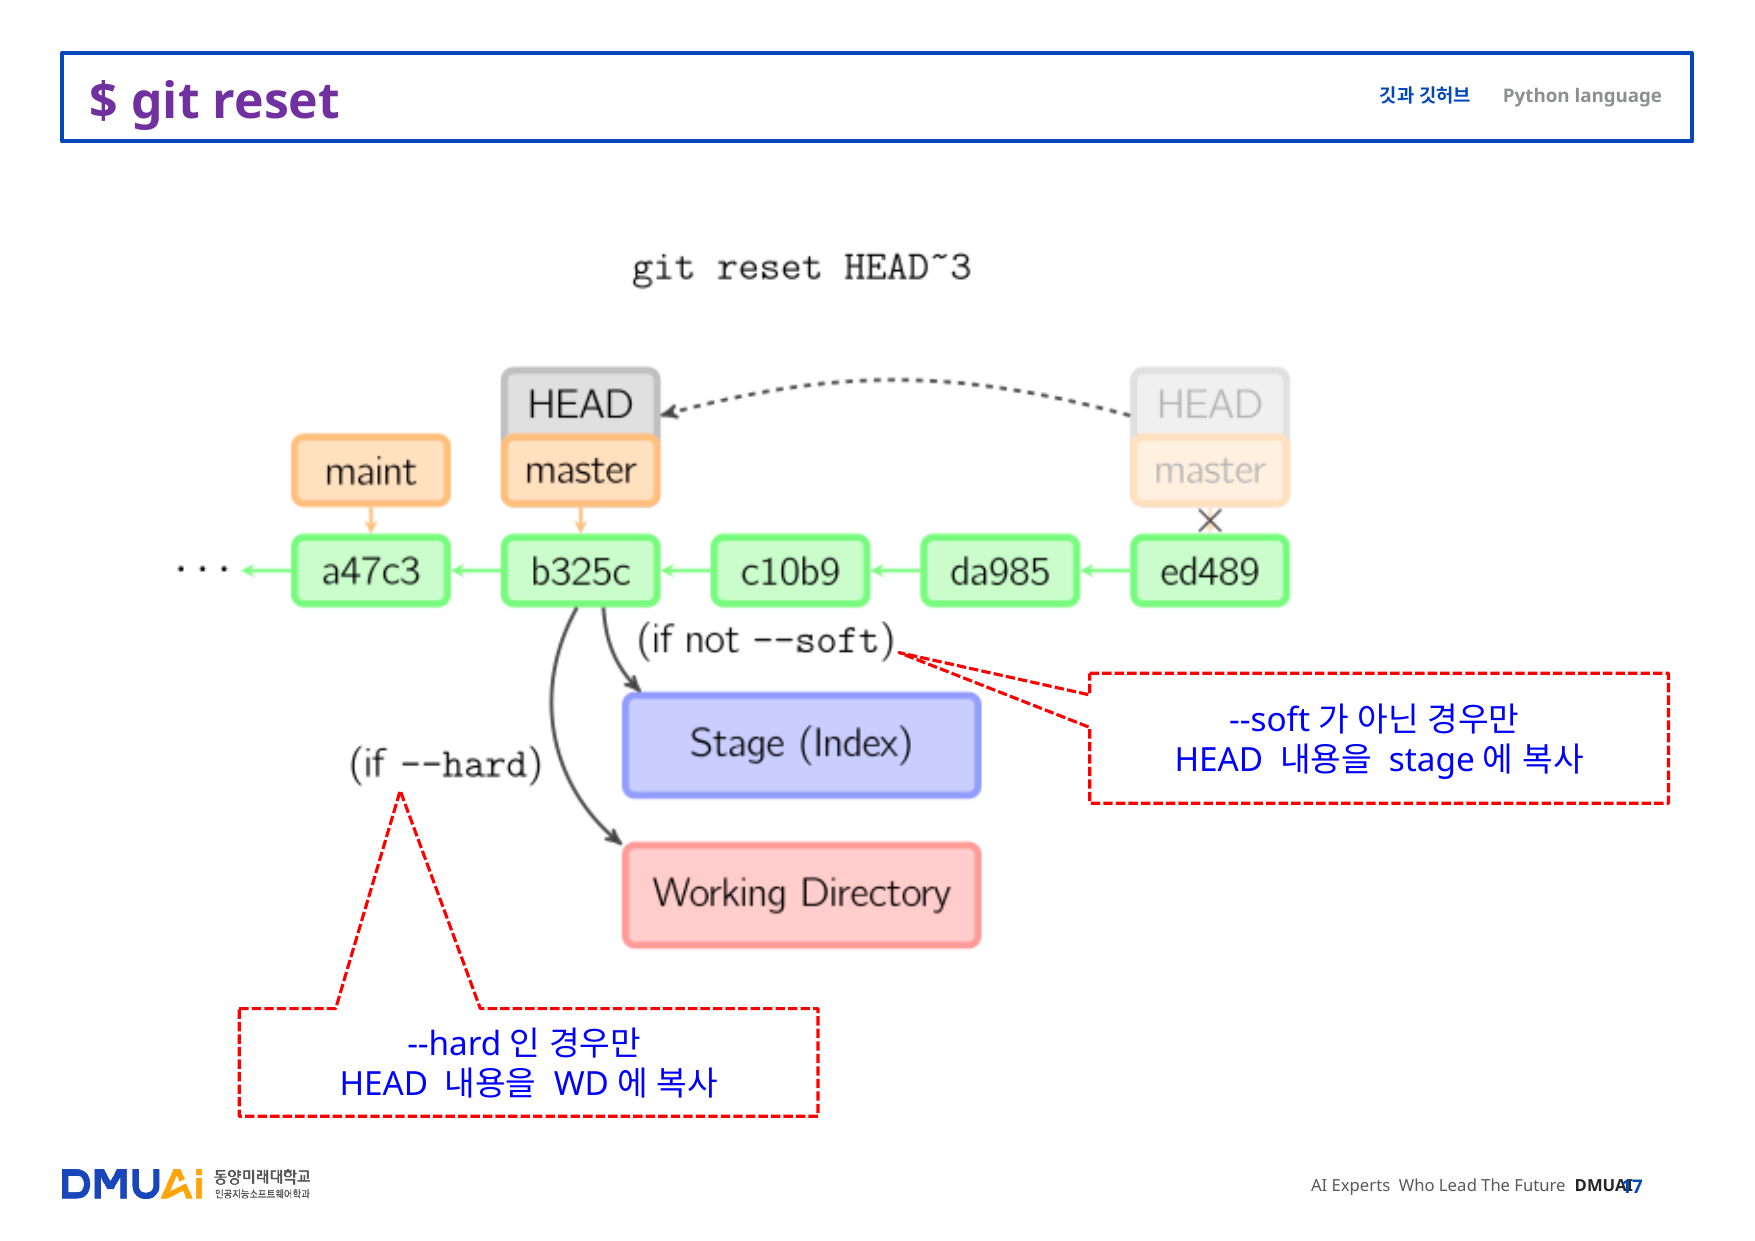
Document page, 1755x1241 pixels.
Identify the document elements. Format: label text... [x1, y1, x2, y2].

text_box --hard인 경우만 HEAD 내용을 WD에 복사 [237, 999, 821, 1119]
text_box --soft가 아닌 경우만 HEAD 내용을 stage에 복사 [1488, 671, 1671, 806]
picture [132, 224, 1484, 992]
picture [62, 1169, 310, 1199]
title $ git reset [72, 69, 1055, 128]
